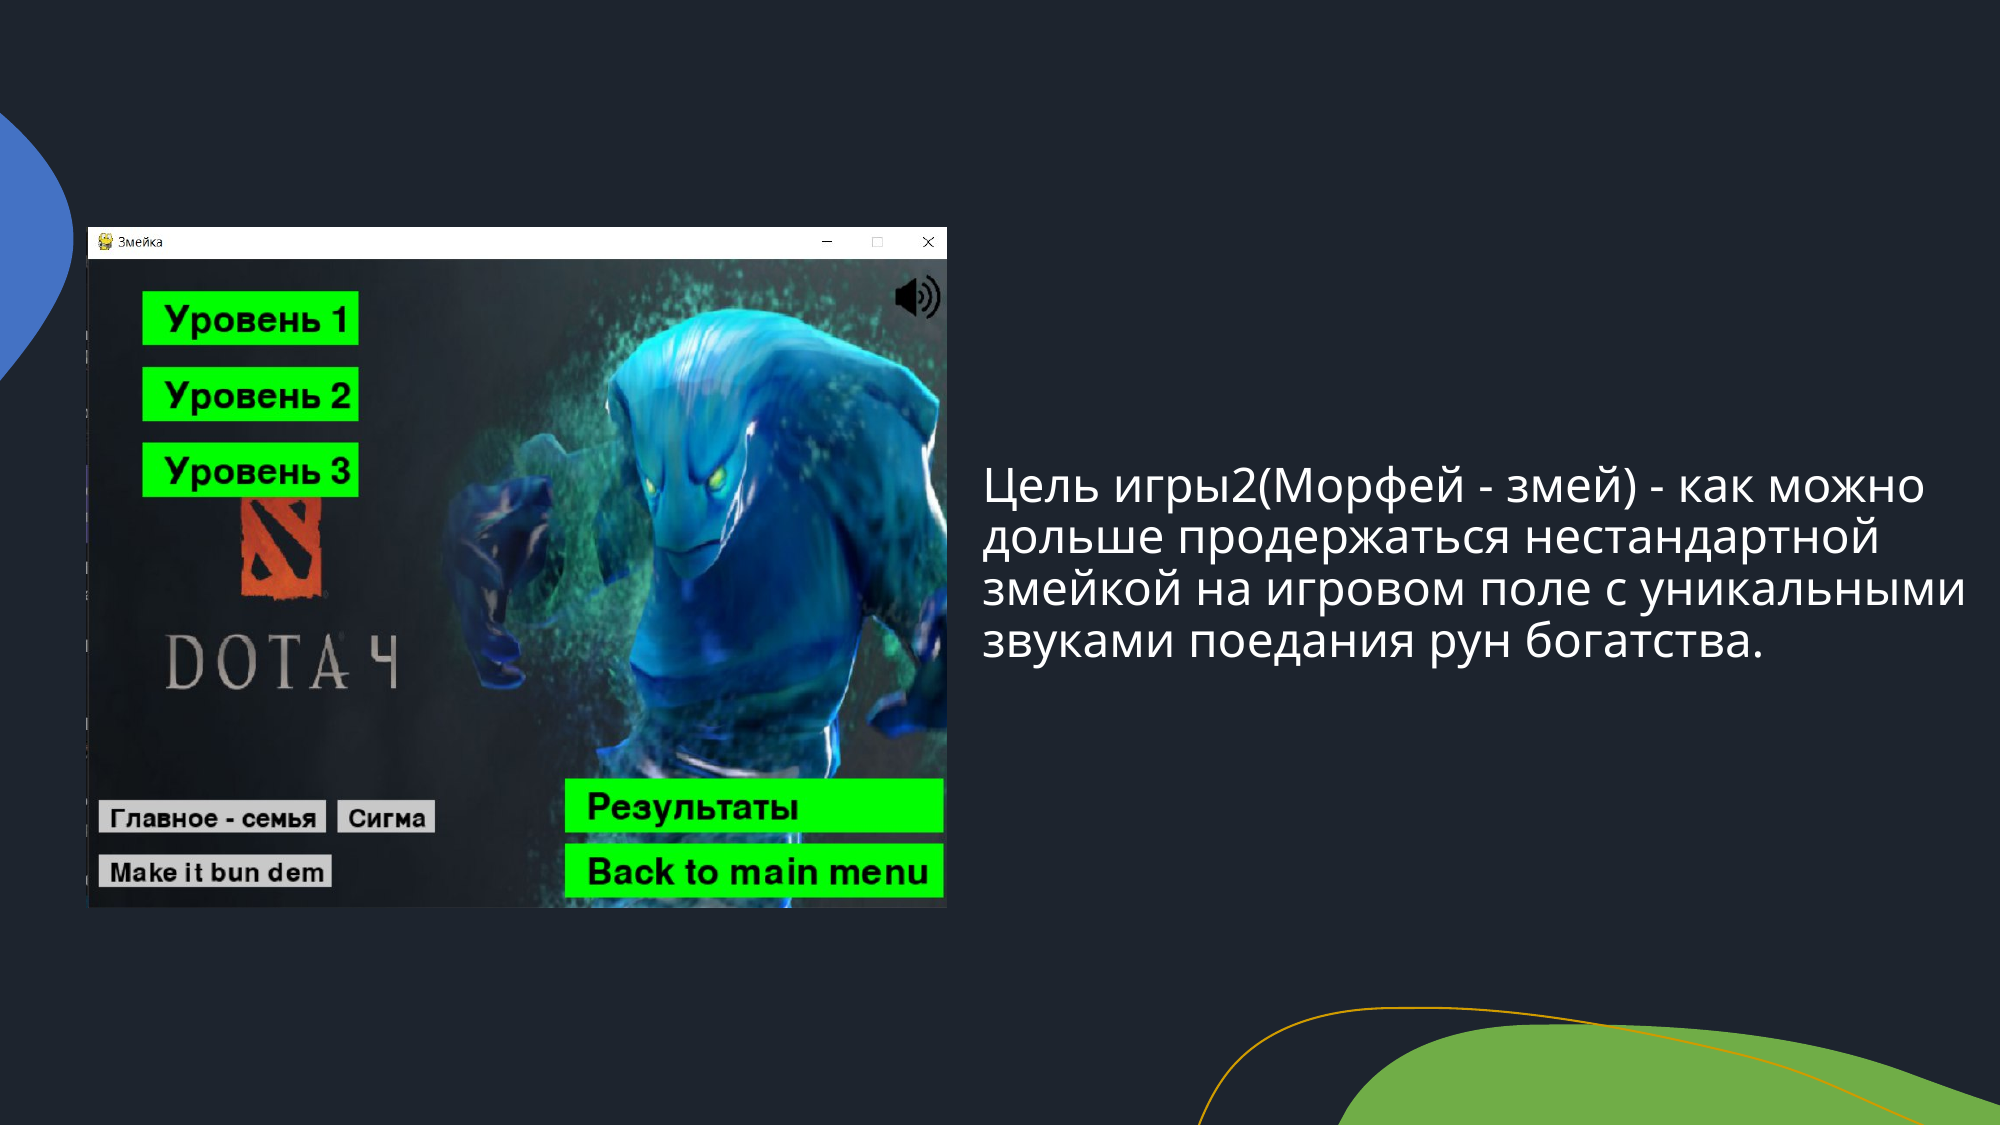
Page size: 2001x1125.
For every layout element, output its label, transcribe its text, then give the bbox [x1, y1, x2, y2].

title Цель игры2(Морфей - змей) - как можно дольше продержаться нестандартной змейкой на игровом поле с уникальными звуками поедания рун богатства. [967, 450, 1990, 679]
picture [86, 227, 947, 908]
